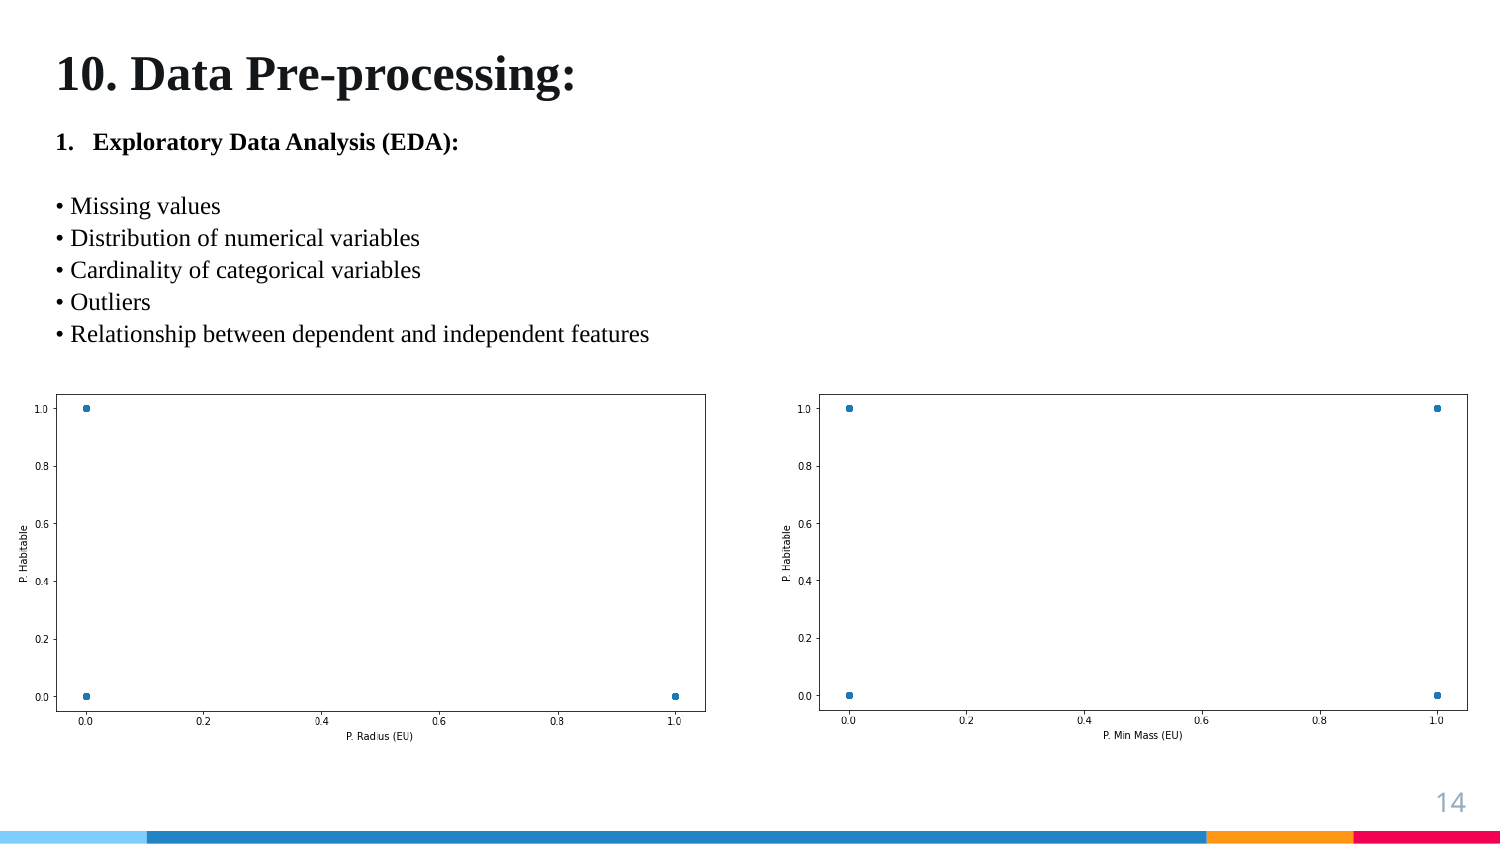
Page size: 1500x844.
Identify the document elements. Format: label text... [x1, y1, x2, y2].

text_box Exploratory Data Analysis (EDA): • Missing values • Distribution of numerical variables • Cardinality of categorical variables • Outliers • Relationship between dependent and independent features [40, 108, 750, 822]
slide_number 14 [1391, 770, 1482, 822]
picture [776, 387, 1473, 746]
picture [13, 387, 711, 747]
title 10. Data Pre-processing: [40, 31, 1398, 116]
